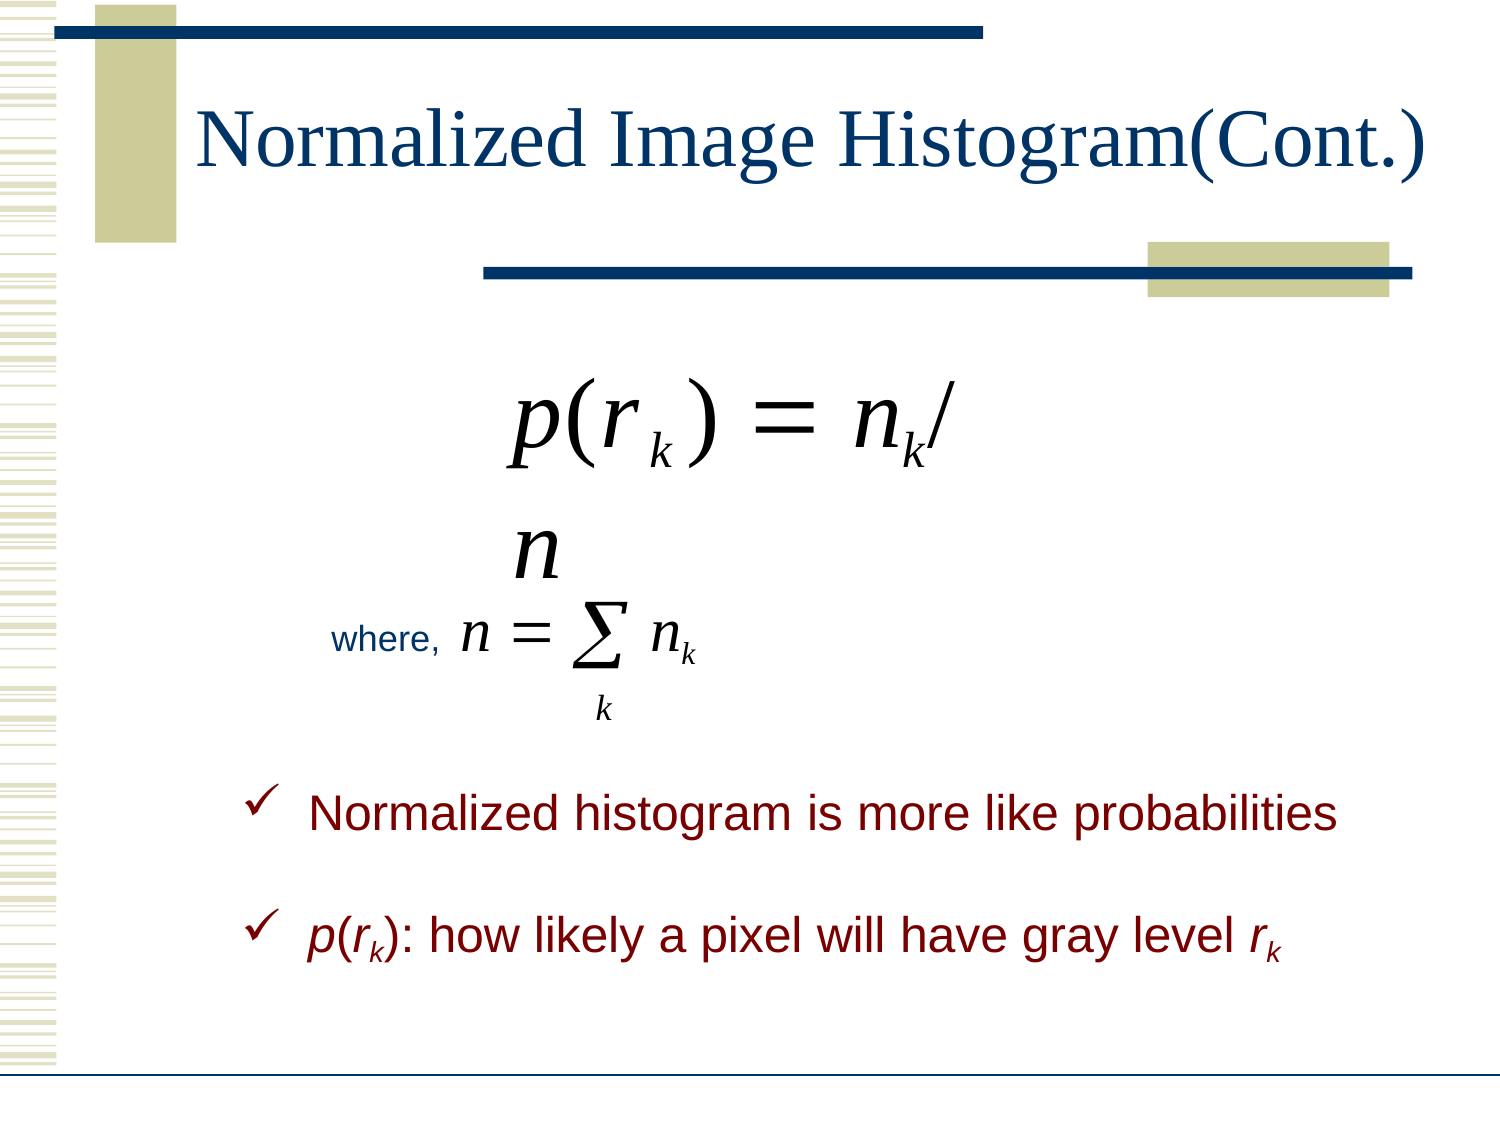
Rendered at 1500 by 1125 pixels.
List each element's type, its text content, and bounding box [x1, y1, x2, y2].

text_box [0, 996, 57, 1000]
text_box [0, 782, 57, 788]
text_box [0, 1020, 57, 1025]
text_box [0, 456, 57, 460]
text_box [0, 881, 57, 885]
text_box [0, 205, 57, 212]
text_box [0, 149, 57, 155]
text_box [1147, 287, 1390, 298]
text_box [0, 480, 57, 485]
text_box [0, 103, 57, 107]
text_box [0, 895, 57, 903]
text_box [0, 273, 57, 278]
text_box [0, 16, 48, 21]
text_box [0, 622, 57, 629]
text_box [0, 603, 57, 607]
text_box [0, 37, 49, 42]
text_box [0, 285, 57, 289]
text_box [0, 546, 57, 550]
text_box [0, 1052, 57, 1059]
text_box [0, 852, 57, 856]
text_box [0, 975, 57, 979]
text_box [0, 355, 57, 363]
title p(rk )  nk / n [508, 345, 1025, 599]
text_box [0, 686, 57, 691]
text_box [0, 191, 57, 195]
text_box [0, 632, 57, 637]
text_box [0, 1032, 57, 1036]
text_box [0, 181, 57, 188]
text_box [95, 47, 177, 243]
text_box [0, 871, 57, 878]
text_box [0, 816, 57, 820]
text_box [0, 522, 57, 526]
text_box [483, 241, 1413, 280]
text_box [0, 435, 57, 439]
text_box [0, 61, 57, 67]
text_box [0, 567, 57, 571]
text_box [0, 492, 57, 496]
text_box [0, 299, 57, 305]
text_box [0, 533, 57, 539]
text_box [0, 715, 57, 722]
text_box [0, 839, 57, 845]
text_box [0, 161, 57, 166]
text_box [54, 4, 984, 40]
text_box [0, 331, 57, 339]
text_box [0, 590, 57, 596]
text_box [0, 794, 57, 799]
text_box [0, 93, 57, 100]
text_box [0, 73, 57, 78]
text_box [0, 512, 57, 519]
text_box [0, 1062, 57, 1066]
text_box [0, 423, 57, 428]
text_box Normalized Image Histogram(Cont.) [193, 81, 1431, 184]
text_box [0, 698, 57, 702]
text_box [0, 312, 57, 316]
text_box [0, 0, 57, 8]
text_box [0, 341, 57, 346]
text_box [0, 963, 57, 968]
text_box where, n   nk k Normalized histogram is more like probabilities p(rk): how likely a pixel will have gray level rk [232, 497, 1348, 969]
